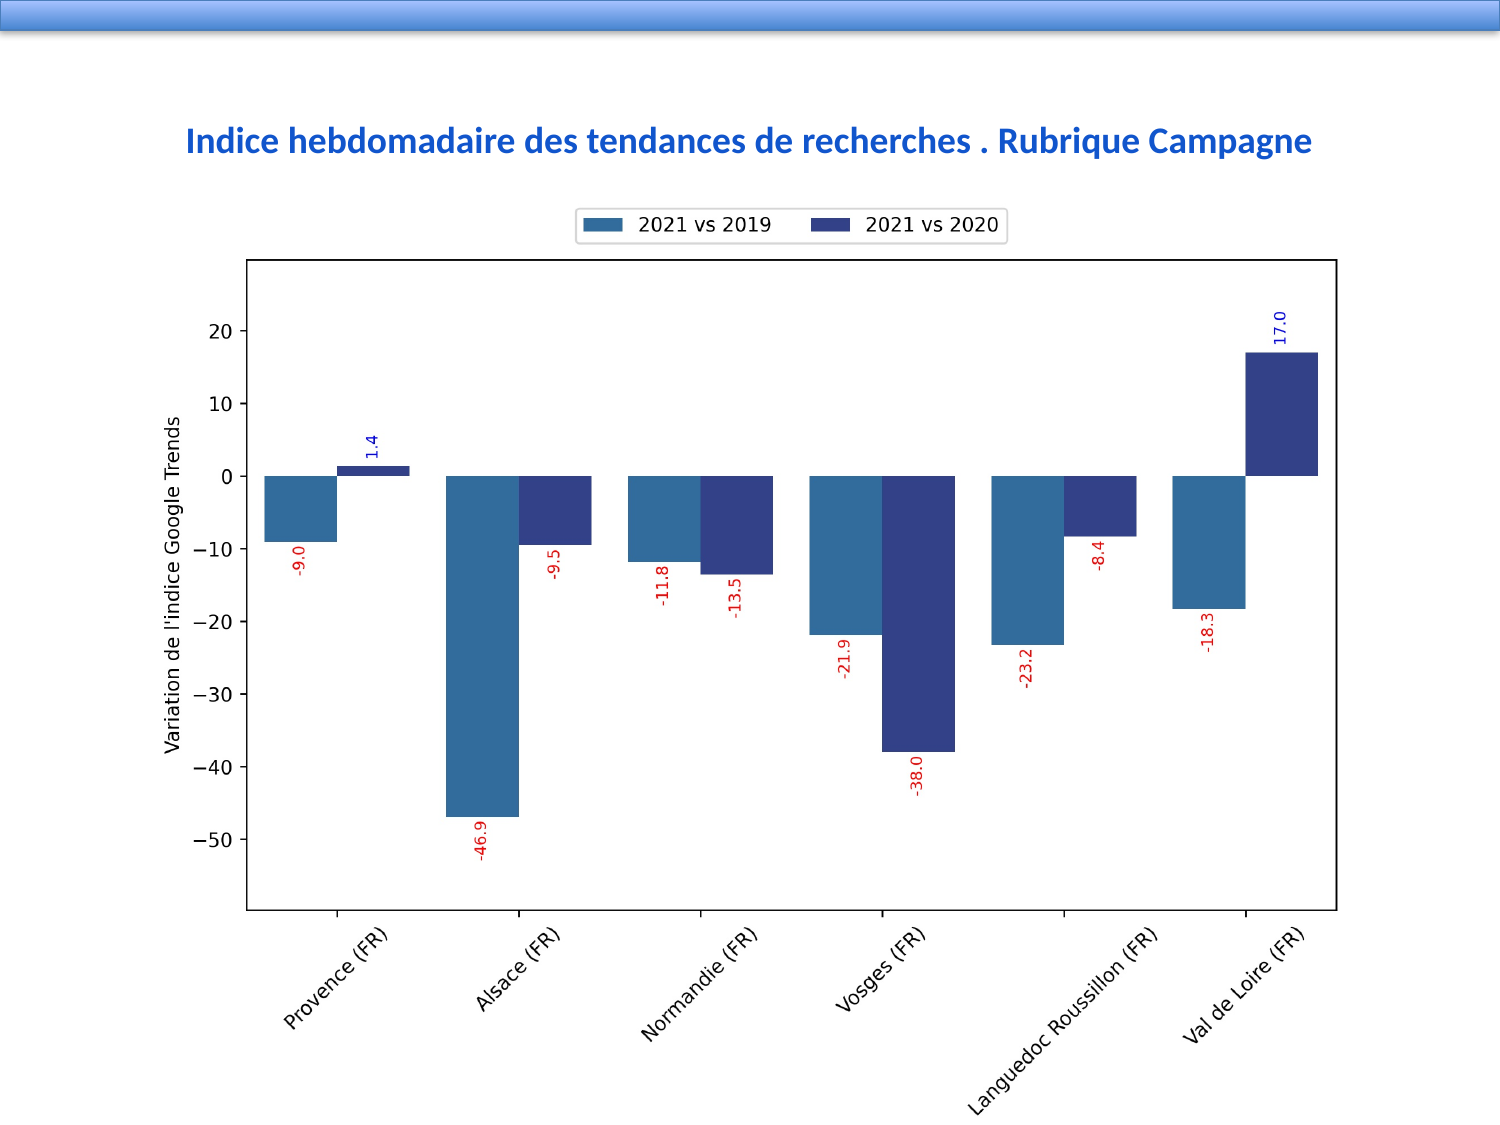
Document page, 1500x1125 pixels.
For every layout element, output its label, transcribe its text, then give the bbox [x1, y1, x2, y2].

title Indice hebdomadaire des tendances de recherches . Rubrique Campagne [75, 45, 1425, 233]
text_box [0, 0, 1500, 31]
picture [149, 194, 1351, 1125]
